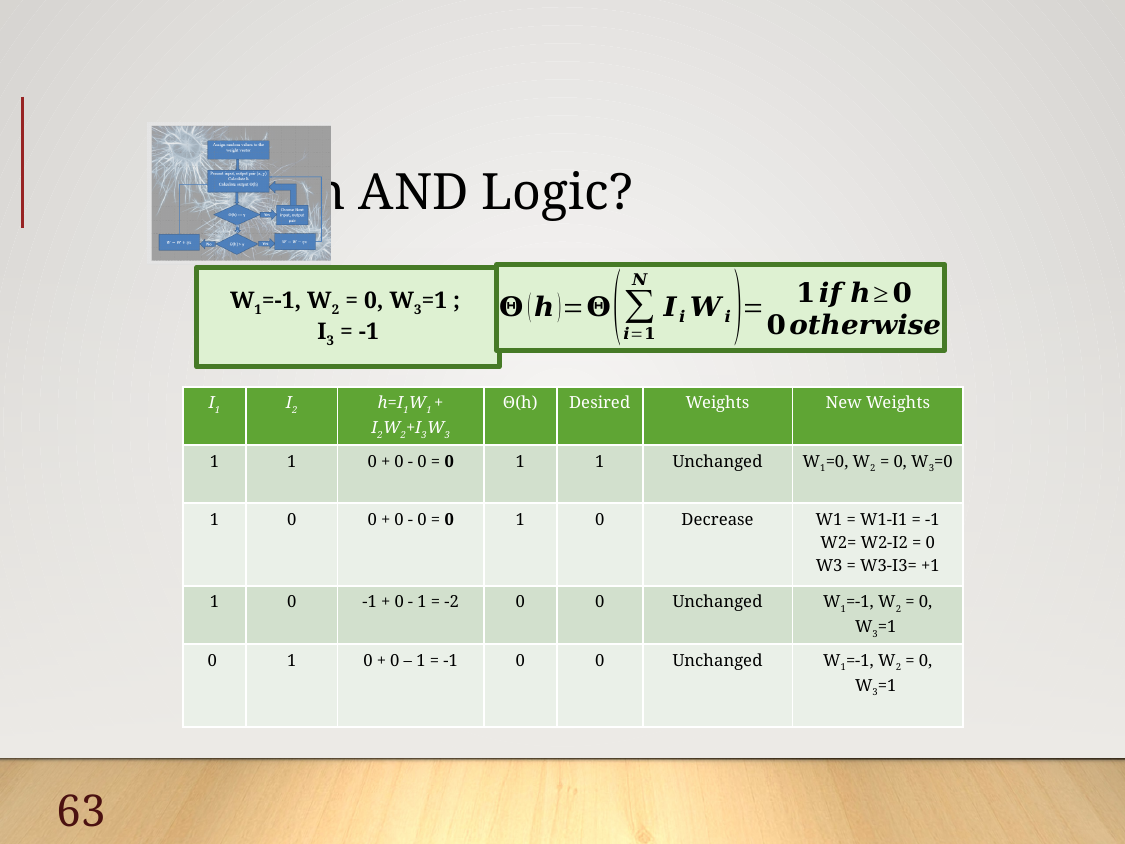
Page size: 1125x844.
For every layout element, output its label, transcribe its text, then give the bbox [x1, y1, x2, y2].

table_cell 0 [558, 504, 642, 585]
table_cell 1 [485, 504, 556, 585]
table_cell 0 [485, 587, 556, 643]
table_header New Weights [793, 388, 962, 444]
table_cell -1 + 0 - 1 = -2 [338, 587, 483, 643]
table_header h=I1W1 + I2W2+I3W3 [338, 388, 483, 444]
table_header Desired [558, 388, 642, 444]
table_header I1 [184, 388, 245, 444]
table_cell W1=-1, W2 = 0, W3=1 [793, 587, 962, 643]
table_header Weights [644, 388, 792, 444]
table_cell 1 [184, 587, 245, 643]
table_cell W1 = W1-I1 = -1 W2= W2-I2 = 0 W3 = W3-I3= +1 [793, 504, 962, 585]
slide_number 63 [22, 775, 121, 838]
table_cell 1 [184, 446, 245, 502]
table_cell 0 + 0 – 1 = -1 [338, 645, 483, 726]
table_cell Decrease [644, 504, 792, 585]
table_cell W1=0, W2 = 0, W3=0 [793, 446, 962, 502]
text_box W1=-1, W2 = 0, W3=1 ; I3 = -1 [196, 266, 500, 368]
table_cell 0 + 0 - 0 = 0 [338, 446, 483, 502]
table_cell W1=-1, W2 = 0, W3=1 [793, 645, 962, 726]
table_cell 0 [558, 587, 642, 643]
table_cell Unchanged [644, 587, 792, 643]
table_cell 1 [247, 446, 337, 502]
table_cell 0 + 0 - 0 = 0 [338, 504, 483, 585]
picture [147, 122, 331, 266]
table_cell 0 [485, 645, 556, 726]
table_cell Unchanged [644, 645, 792, 726]
table_cell 0 [247, 587, 337, 643]
picture [0, 758, 1125, 844]
table_header I2 [247, 388, 337, 444]
title Learn AND Logic? [188, 98, 987, 229]
table_cell 1 [247, 645, 337, 726]
table_cell 0 [558, 645, 642, 726]
table_cell 1 [184, 504, 245, 585]
table_cell 1 [485, 446, 556, 502]
table_header Θ(h) [485, 388, 556, 444]
table_cell 1 [558, 446, 642, 502]
table_cell 0 [247, 504, 337, 585]
table_cell 0 [184, 645, 245, 726]
table_cell Unchanged [644, 446, 792, 502]
